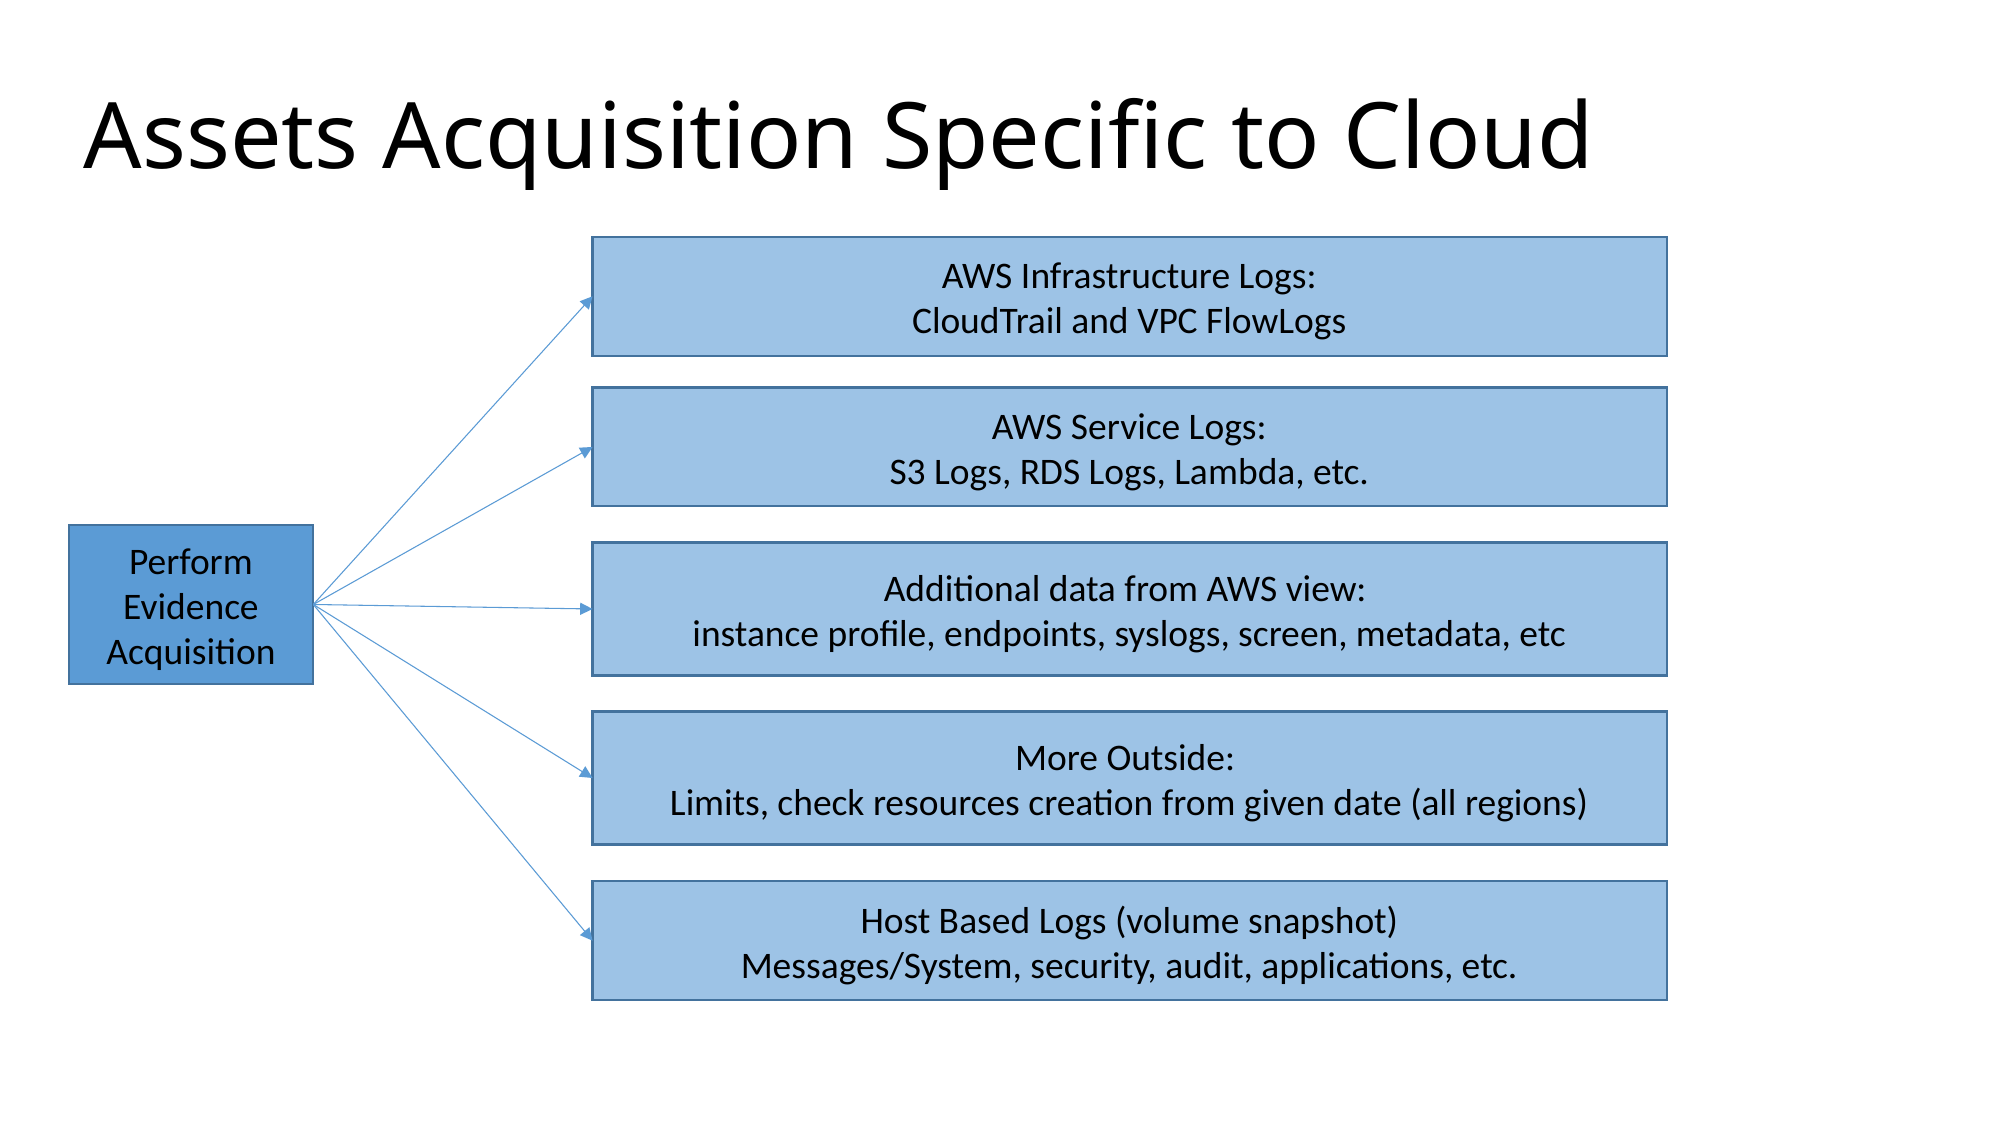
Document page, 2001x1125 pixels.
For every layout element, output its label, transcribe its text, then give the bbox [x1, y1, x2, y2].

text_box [313, 778, 593, 941]
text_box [313, 296, 593, 447]
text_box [313, 447, 593, 604]
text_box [313, 604, 593, 778]
text_box Host Based Logs (volume snapshot) Messages/System, security, audit, applications, etc. [591, 880, 1668, 1001]
text_box Additional data from AWS view: instance profile, endpoints, syslogs, screen, metadata, etc [593, 541, 1668, 677]
text_box AWS Service Logs: S3 Logs, RDS Logs, Lambda, etc. [593, 386, 1668, 507]
text_box Perform Evidence Acquisition [68, 524, 313, 685]
text_box AWS Infrastructure Logs: CloudTrail and VPC FlowLogs [591, 236, 1668, 357]
text_box More Outside: Limits, check resources creation from given date (all regions) [593, 710, 1668, 846]
title Assets Acquisition Specific to Cloud [68, 29, 1794, 248]
